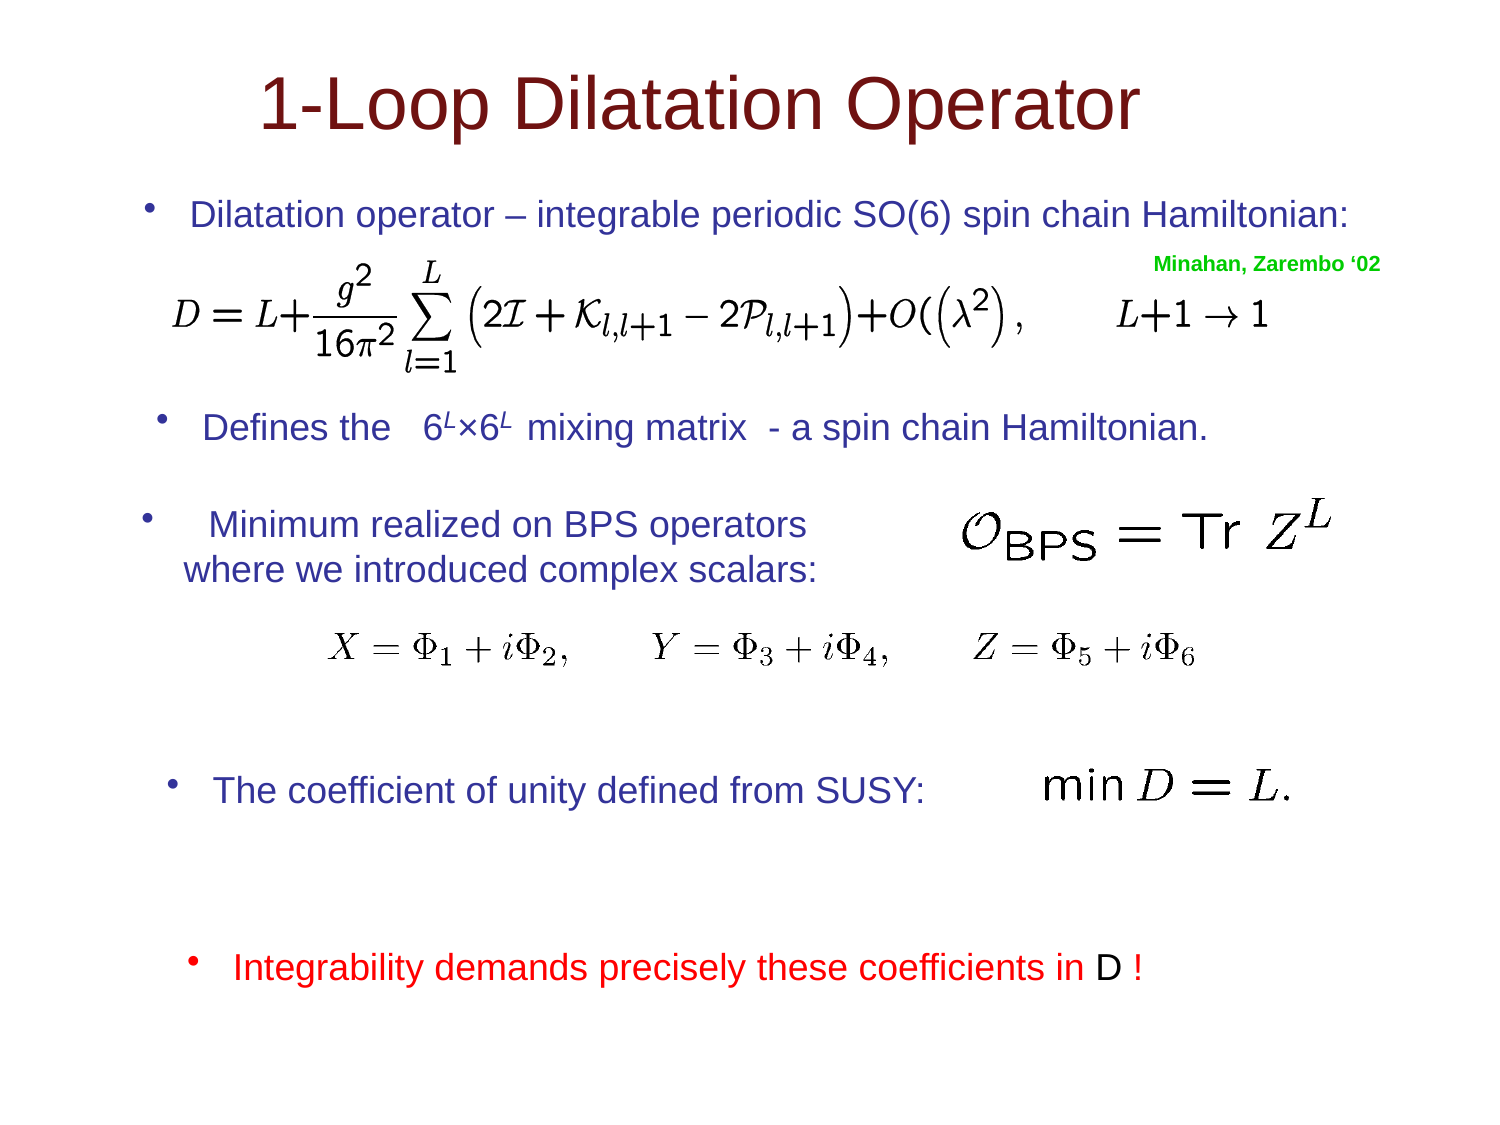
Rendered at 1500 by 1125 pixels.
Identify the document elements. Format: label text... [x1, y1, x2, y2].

text_box Dilatation operator – integrable periodic SO(6) spin chain Hamiltonian: [128, 183, 1365, 243]
picture [1045, 766, 1291, 801]
picture [324, 629, 1195, 668]
picture [960, 496, 1333, 561]
text_box Minahan, Zarembo ‘02 [1110, 242, 1424, 284]
text_box Minimum realized on BPS operators where we introduced complex scalars: [116, 492, 833, 598]
text_box Integrability demands precisely these coefficients in D ! [172, 935, 1159, 996]
text_box Defines the 6L×6L mixing matrix - a spin chain Hamiltonian. [141, 391, 1224, 457]
picture [172, 260, 1268, 374]
title 1-Loop Dilatation Operator [75, 45, 1326, 154]
text_box The coefficient of unity defined from SUSY: [151, 758, 941, 819]
